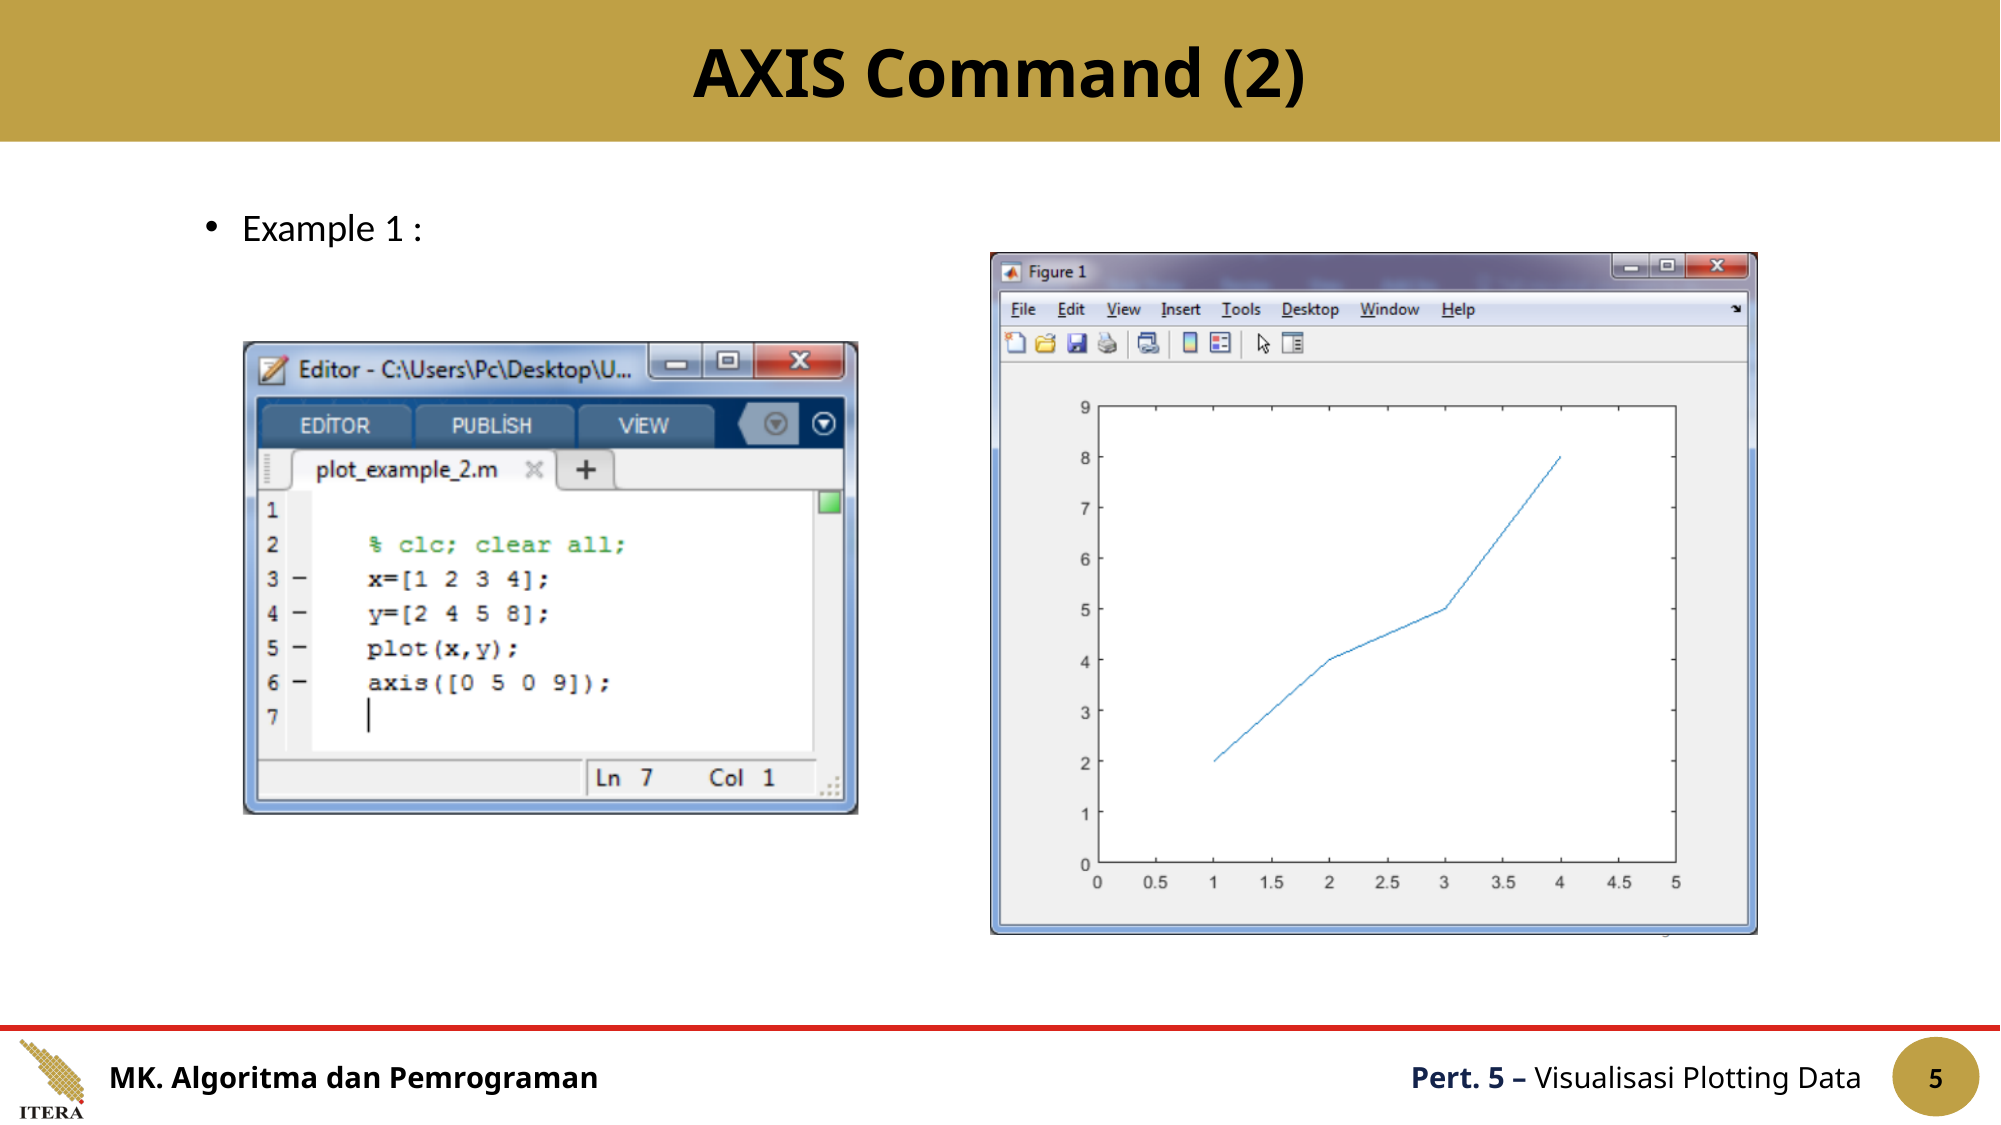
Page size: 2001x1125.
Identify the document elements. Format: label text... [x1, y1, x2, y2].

text_box MK. Algoritma dan Pemrograman [94, 1036, 888, 1117]
text_box [0, 0, 2000, 143]
picture [988, 250, 1762, 938]
text_box 5 [1891, 1035, 1981, 1118]
text_box Pert. 5 – Visualisasi Plotting Data [977, 1036, 1885, 1117]
picture [9, 1036, 94, 1122]
text_box Example 1 : [184, 179, 661, 250]
picture [238, 340, 865, 820]
text_box AXIS Command (2) [59, 31, 1941, 111]
